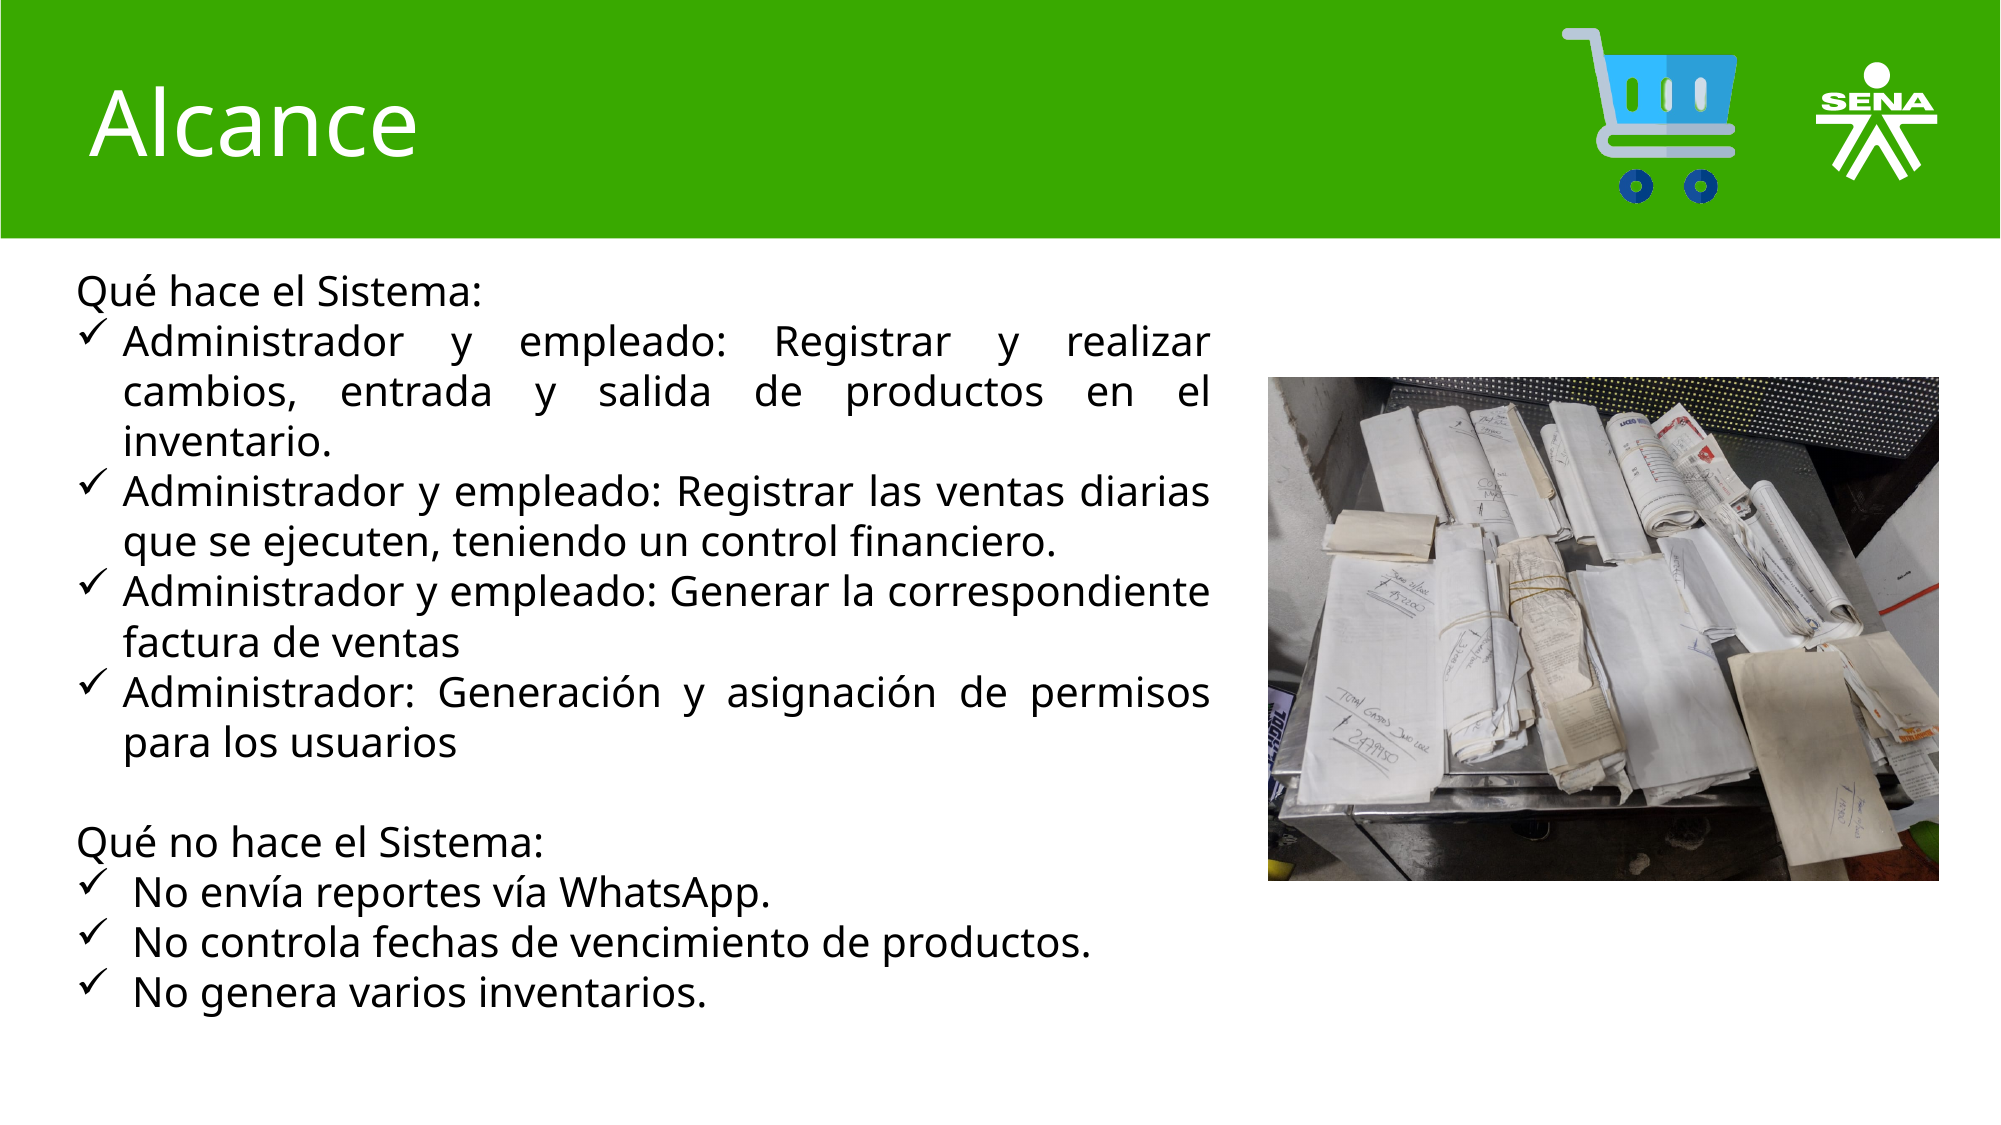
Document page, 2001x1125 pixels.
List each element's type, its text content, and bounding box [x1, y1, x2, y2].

picture [0, 0, 2001, 1125]
text_box Qué hace el Sistema: Administrador y empleado: Registrar y realizar cambios, entrada y salida de productos en el inventario. Administrador y empleado: Registrar las ventas diarias que se ejecuten, teniendo un control financiero. Administrador y empleado: Generar la correspondiente factura de ventas Administrador: Generación y asignación de permisos para los usuarios Qué no hace el Sistema: No envía reportes vía WhatsApp. No controla fechas de vencimiento de productos. No genera varios inventarios. [61, 257, 1227, 1125]
title Alcance [74, 18, 1800, 236]
